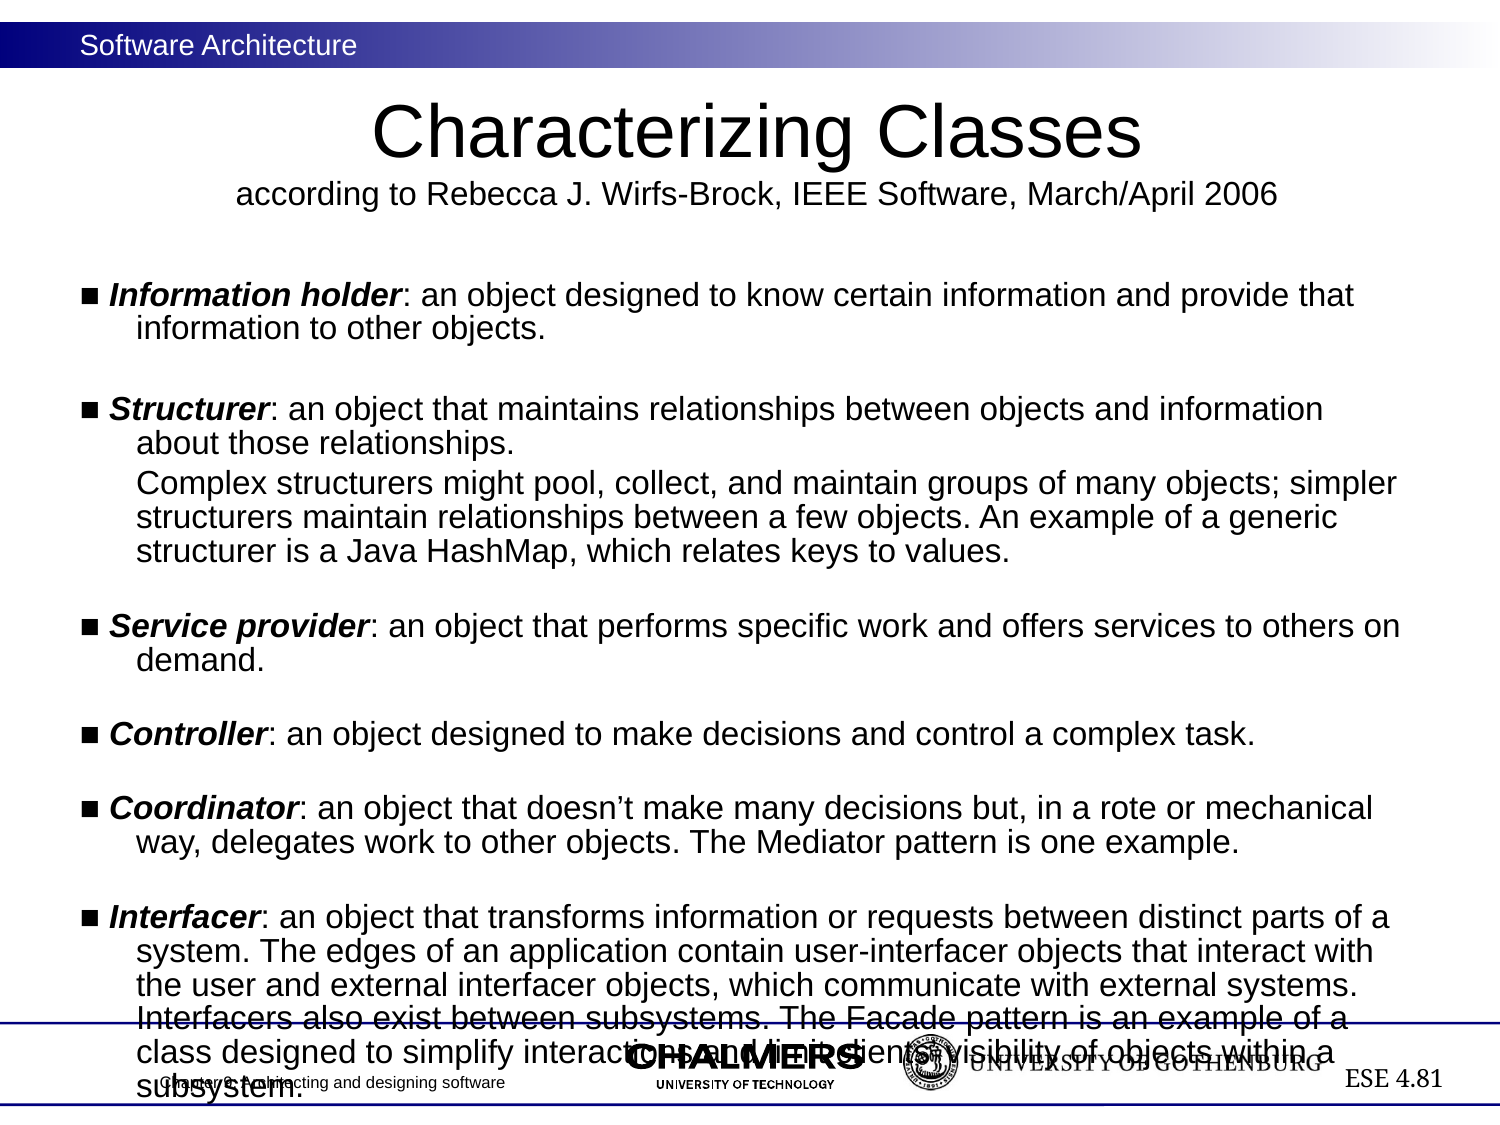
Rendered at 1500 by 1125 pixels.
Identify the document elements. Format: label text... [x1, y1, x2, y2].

list ■ Information holder: an object designed to know certain information and provide that information to other objects. ■ Structurer: an object that maintains relationships between objects and information about those relationships. Complex structurers might pool, collect, and maintain groups of many objects; simpler structurers maintain relationships between a few objects. An example of a generic structurer is a Java HashMap, which relates keys to values. ■ Service provider: an object that performs specific work and offers services to others on demand. ■ Controller: an object designed to make decisions and control a complex task. ■ Coordinator: an object that doesn’t make many decisions but, in a rote or mechanical way, delegates work to other objects. The Mediator pattern is one example. ■ Interfacer: an object that transforms information or requests between distinct parts of a system. The edges of an application contain user-interfacer objects that interact with the user and external interfacer objects, which communicate with external systems. Interfacers also exist between subsystems. The Facade pattern is an example of a class designed to simplify interactions and limit clients’ visibility of objects within a subsystem. [64, 271, 1424, 1095]
footer Chapter 9: Architecting and designing software [144, 1095, 1237, 1100]
title Characterizing Classes according to Rebecca J. Wirfs-Brock, IEEE Software, March/April 2006 [56, 85, 1460, 210]
slide_number ESE 4.81 [1237, 1074, 1460, 1105]
